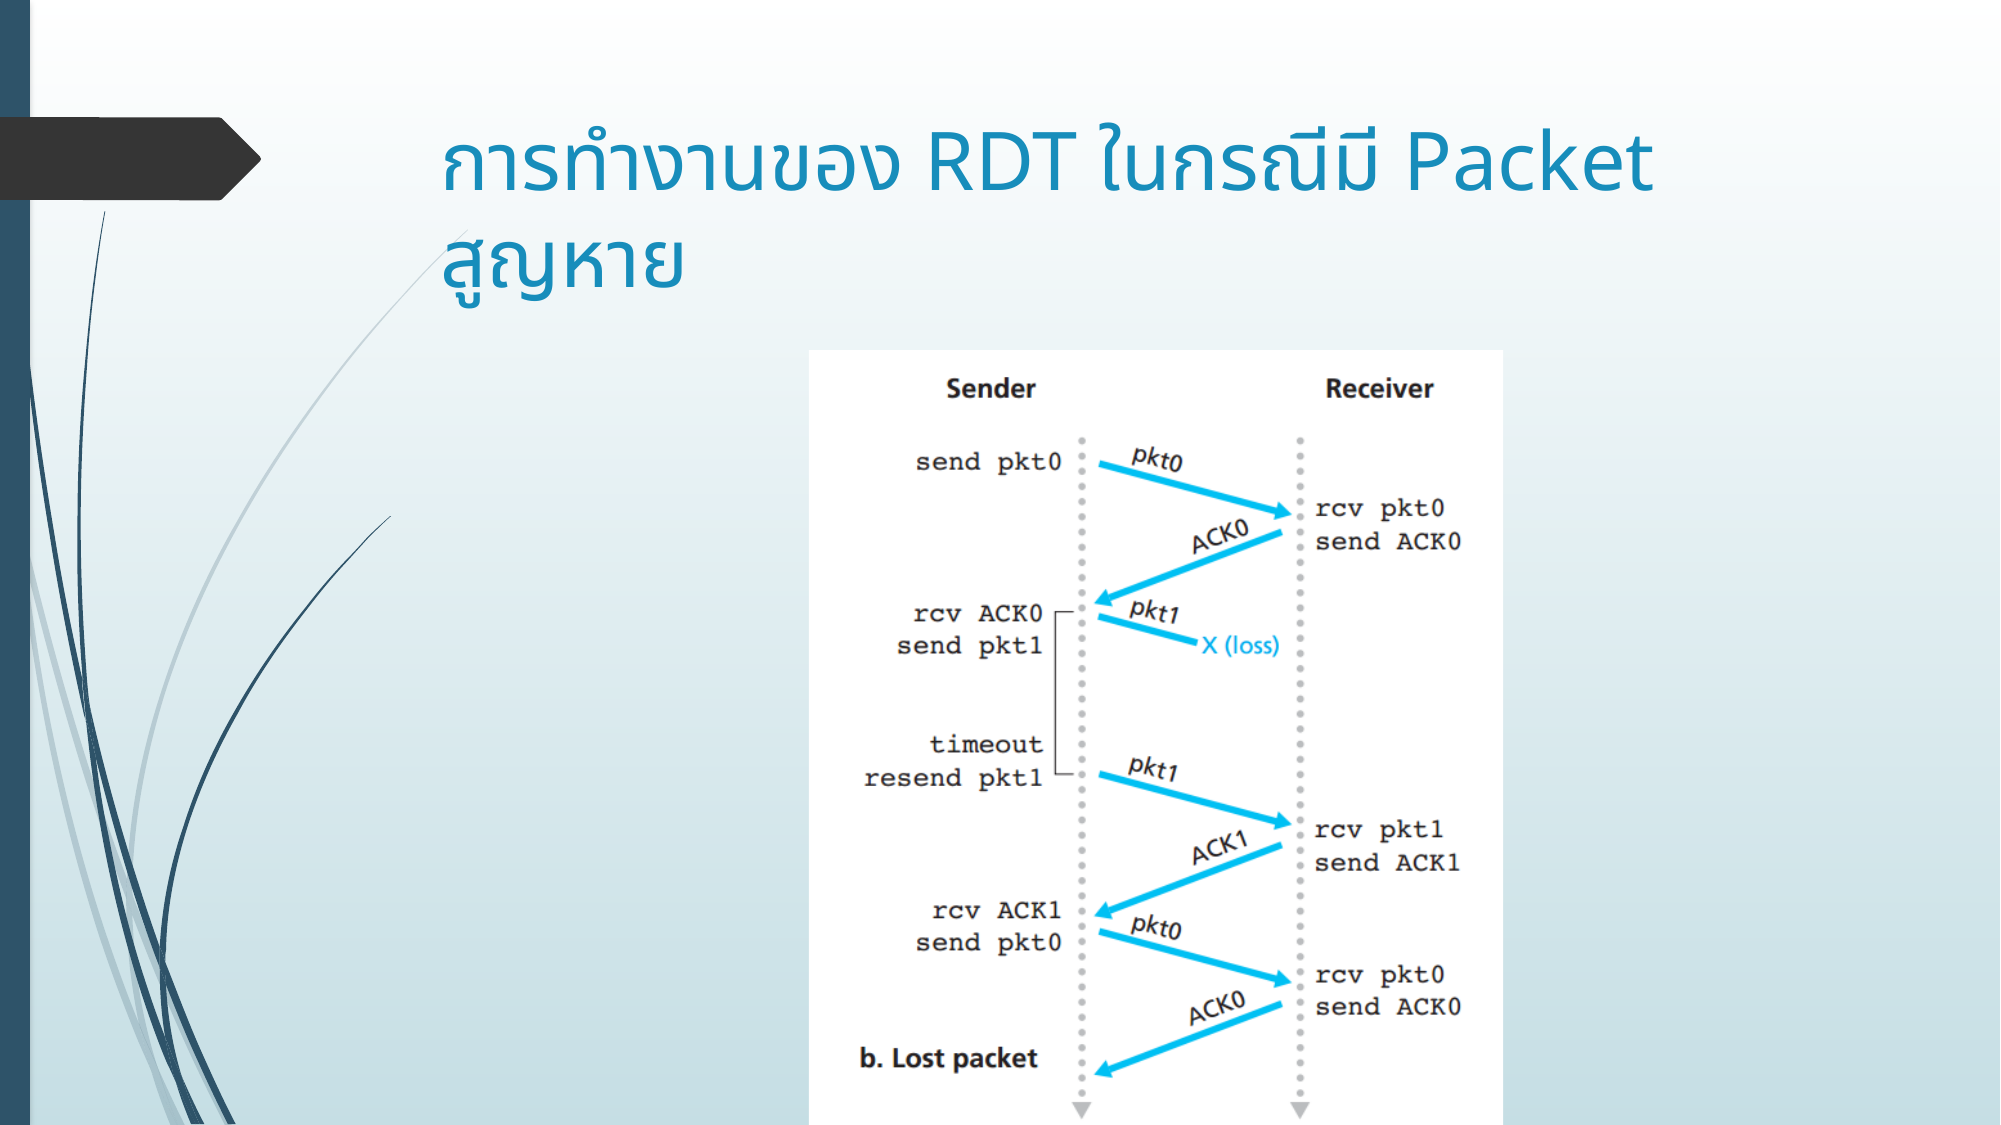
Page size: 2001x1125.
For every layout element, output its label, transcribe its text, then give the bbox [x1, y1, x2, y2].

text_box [808, 349, 1504, 1125]
title การทำงานของ RDT ในกรณีมี Packet สูญหาย [425, 102, 1888, 313]
